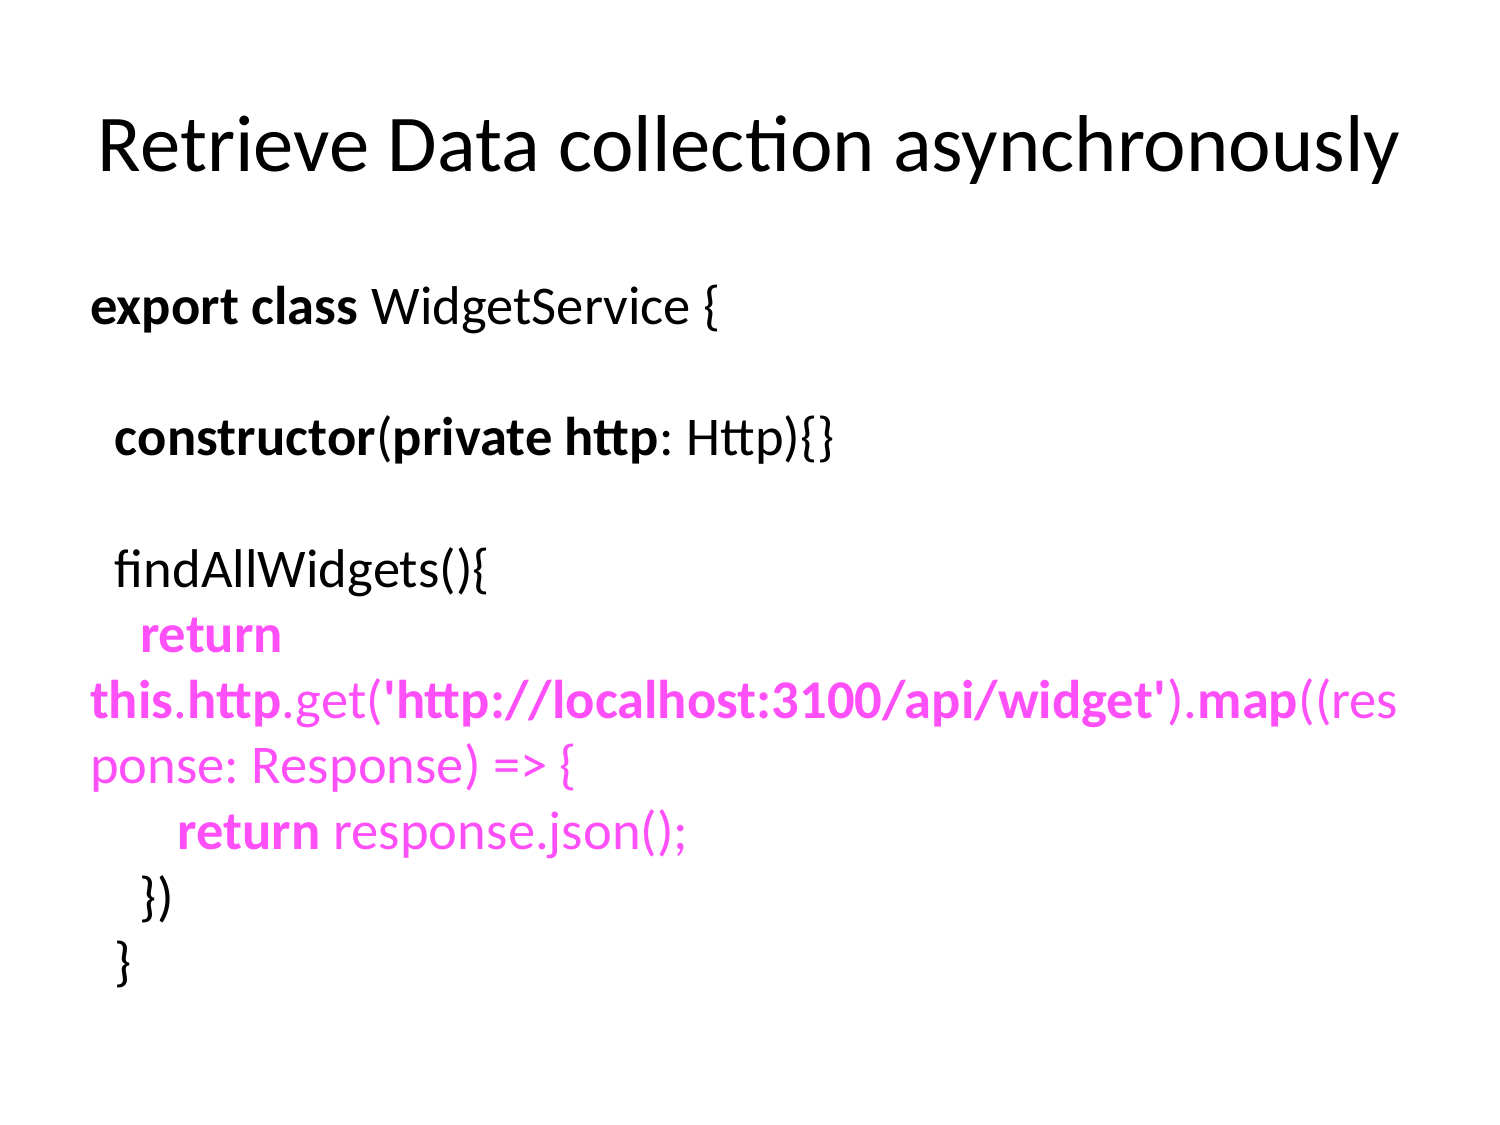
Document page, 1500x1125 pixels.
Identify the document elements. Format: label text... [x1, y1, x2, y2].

title Retrieve Data collection asynchronously [75, 45, 1425, 233]
list export class WidgetService { constructor(private http: Http){} findAllWidgets(){ return this.http.get('http://localhost:3100/api/widget').map((response: Response) => { return response.json(); }) } [75, 262, 1425, 1005]
